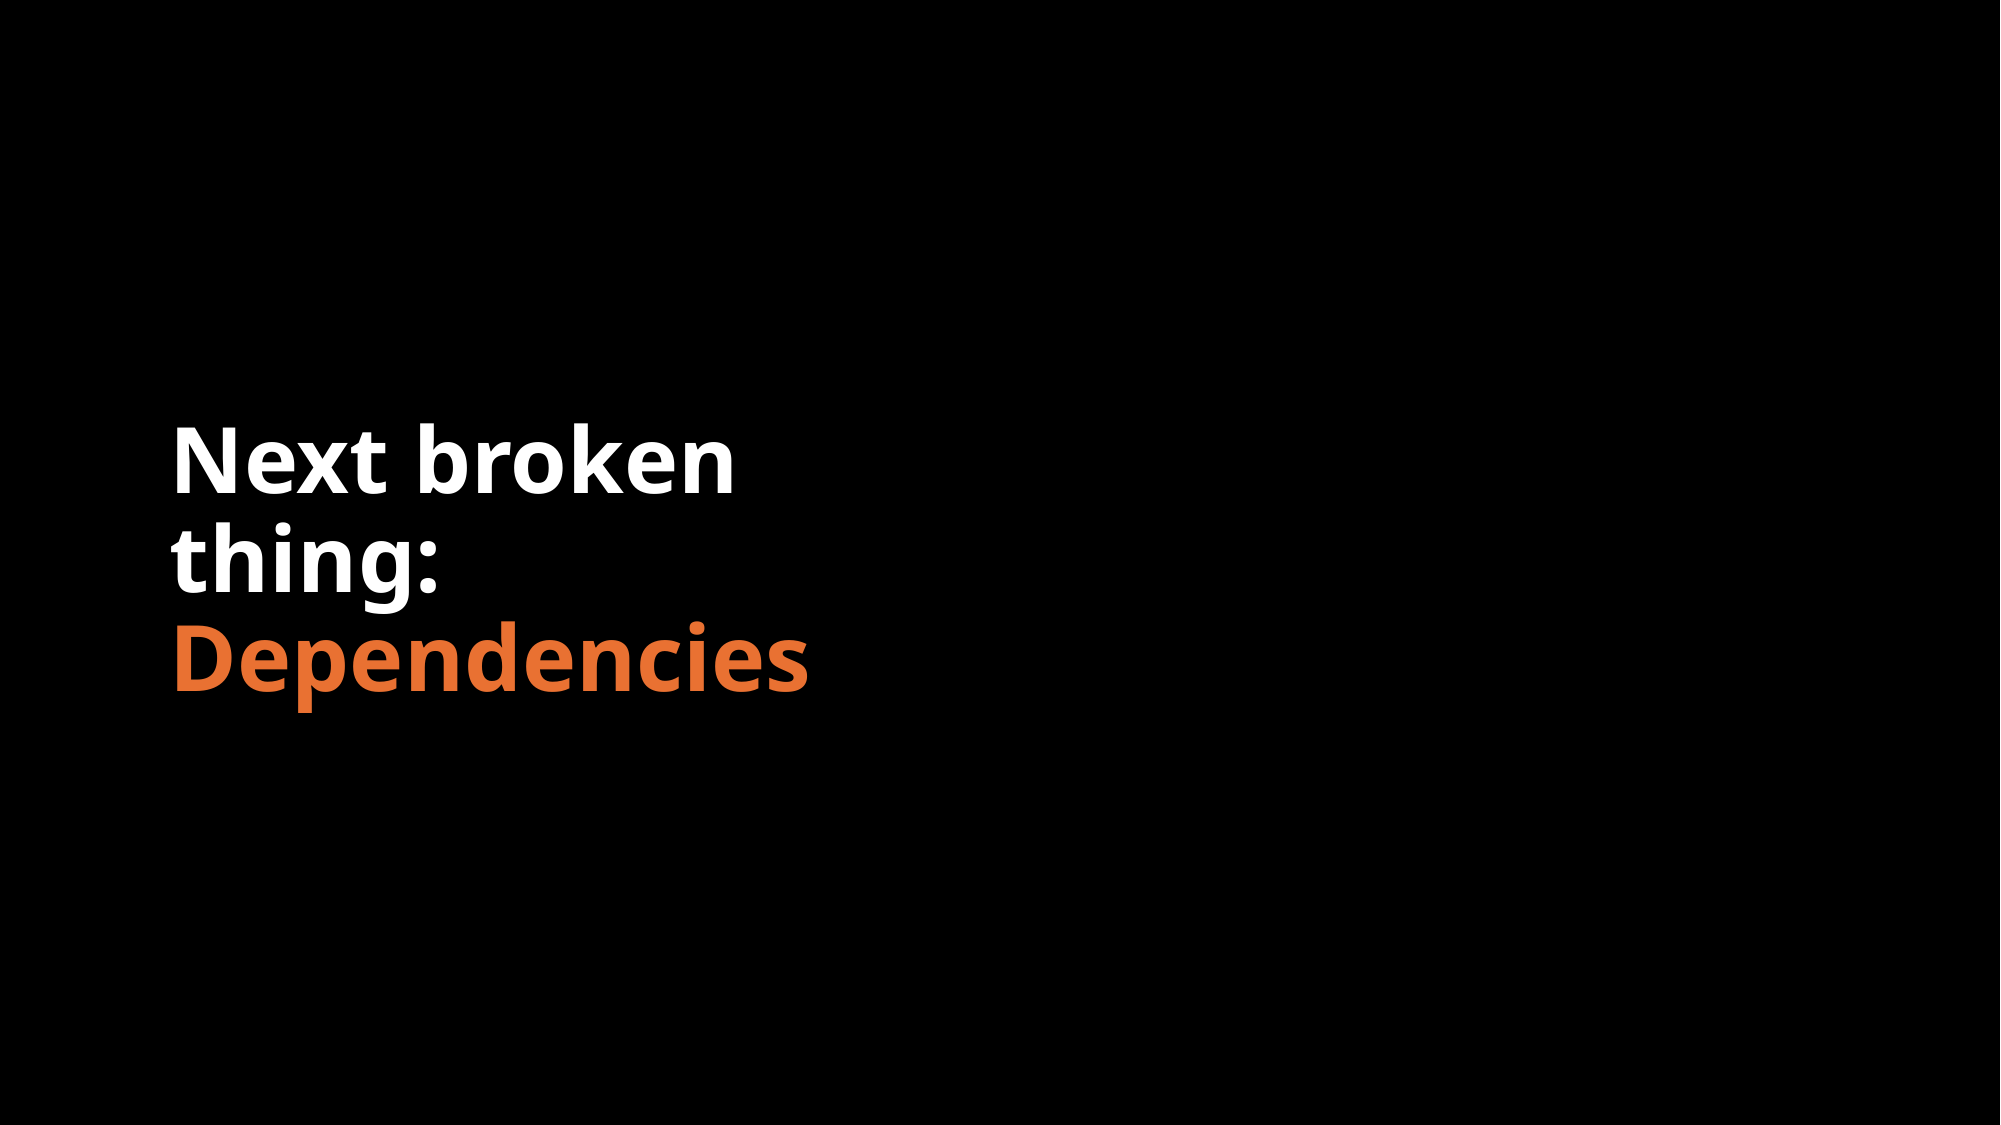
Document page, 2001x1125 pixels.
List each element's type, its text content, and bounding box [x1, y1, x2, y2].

title Next broken thing: Dependencies [154, 453, 1000, 672]
